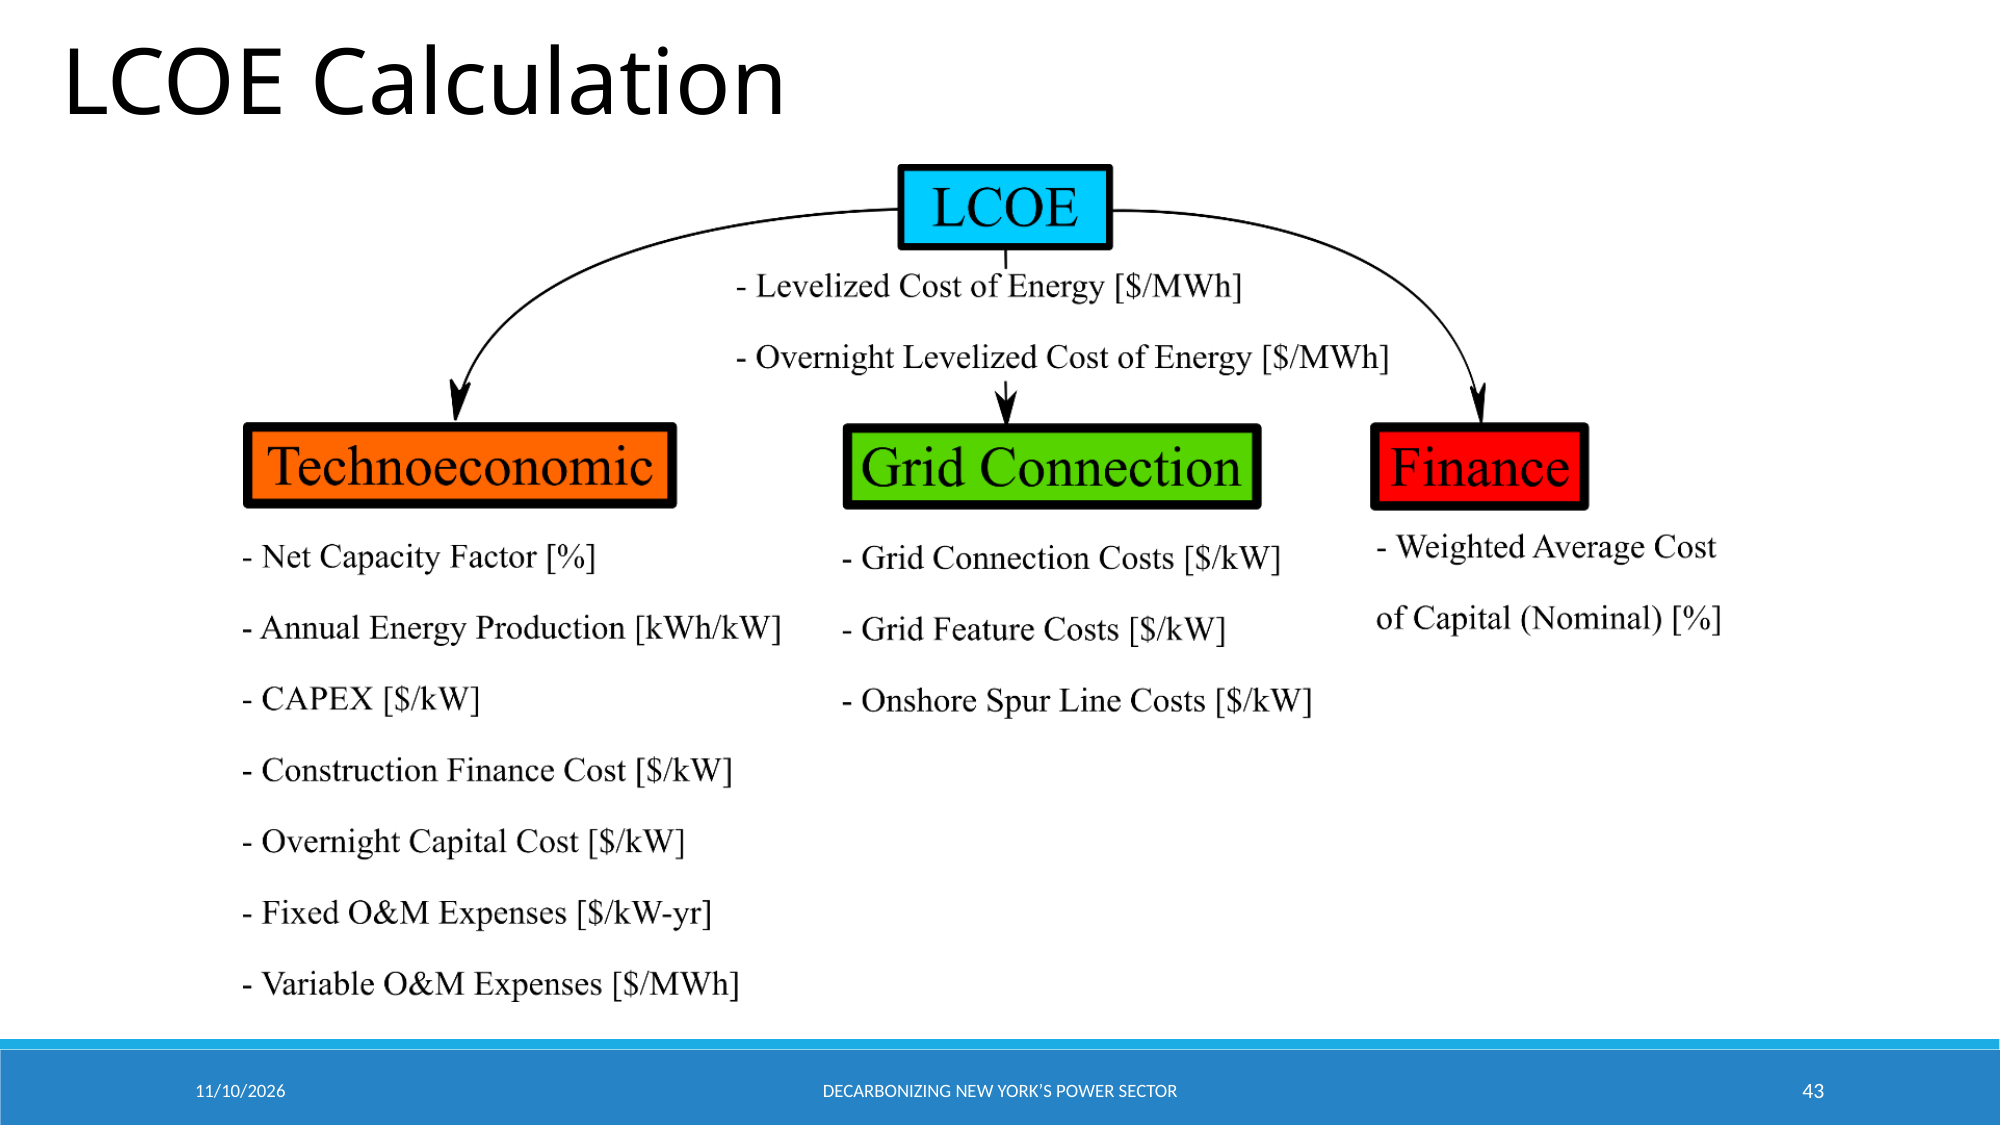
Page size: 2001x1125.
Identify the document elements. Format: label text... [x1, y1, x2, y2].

text_box LCOE Calculation [46, 27, 1772, 246]
footer Decarbonizing New York’s Power Sector [604, 1059, 1396, 1120]
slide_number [180, 1059, 586, 1120]
picture [243, 163, 1731, 1002]
slide_number 43 [1624, 1059, 1840, 1120]
